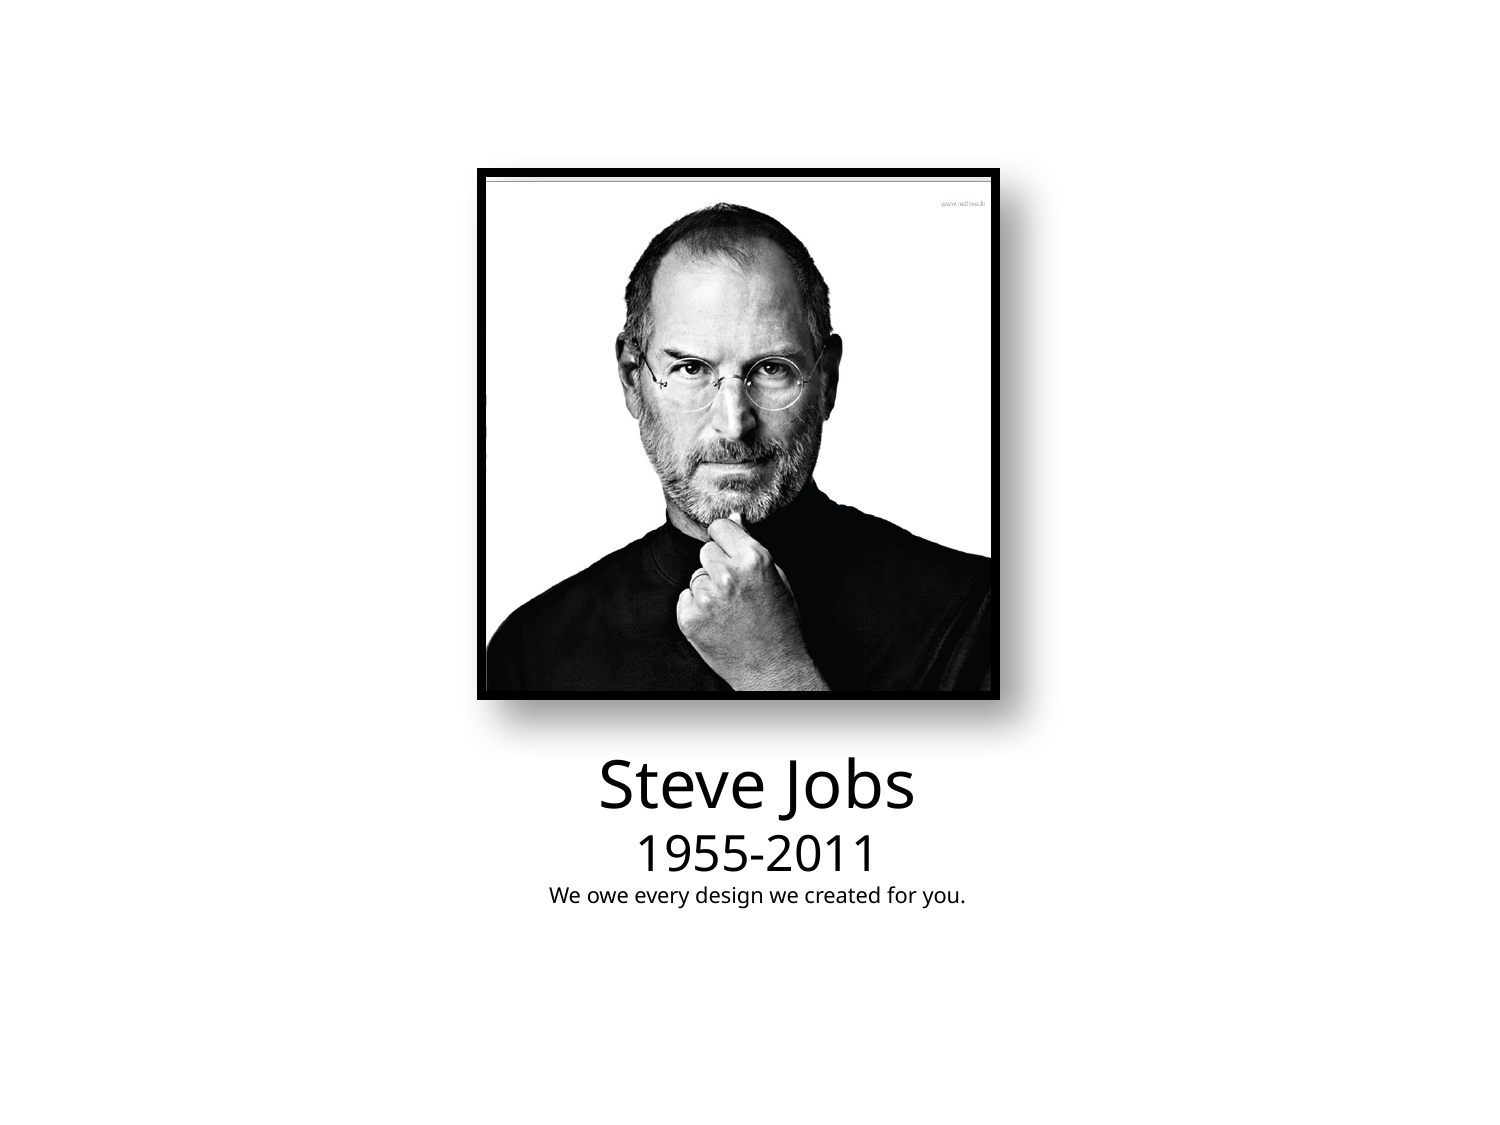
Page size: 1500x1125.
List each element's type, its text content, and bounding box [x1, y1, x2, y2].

picture [486, 177, 991, 691]
text_box Steve Jobs 1955-2011 We owe every design we created for you. [504, 734, 1012, 916]
